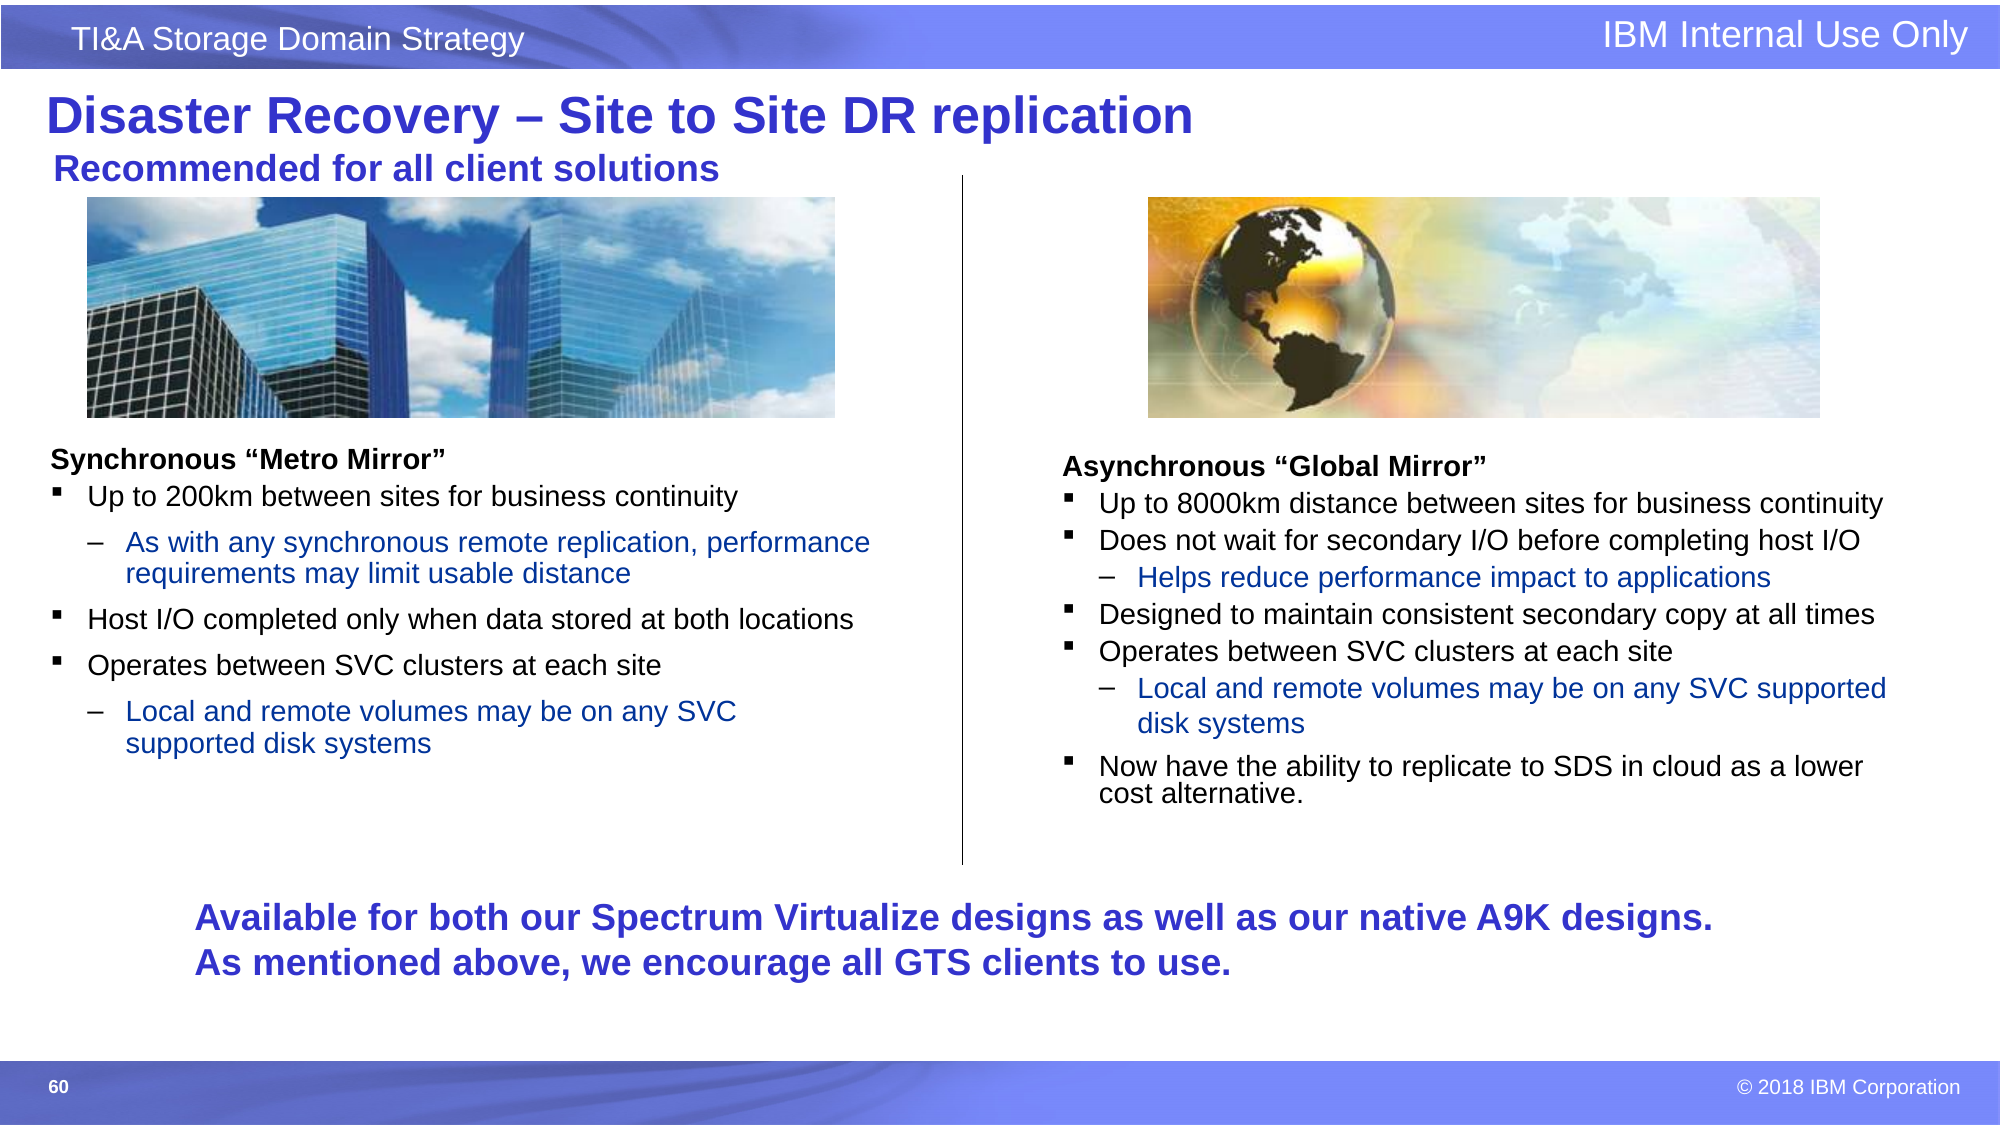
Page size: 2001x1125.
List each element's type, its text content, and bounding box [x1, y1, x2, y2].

text_box Available for both our Spectrum Virtualize designs as well as our native A9K designs. As mentioned above, we encourage all GTS clients to use. [179, 885, 1767, 991]
picture [0, 1061, 2000, 1125]
picture [1, 5, 2000, 69]
title Disaster Recovery – Site to Site DR replication Recommended for all client solutions [16, 73, 1820, 150]
list Asynchronous “Global Mirror” Up to 8000km distance between sites for business continuity Does not wait for secondary I/O before completing host I/O Helps reduce performance impact to applications Designed to maintain consistent secondary copy at all times Operates between SVC clusters at each site Local and remote volumes may be on any SVC supported disk systems Now have the ability to replicate to SDS in cloud as a lower cost alternative. [1061, 447, 1924, 1042]
list Synchronous “Metro Mirror” Up to 200km between sites for business continuity As with any synchronous remote replication, performance requirements may limit usable distance Host I/O completed only when data stored at both locations Operates between SVC clusters at each site Local and remote volumes may be on any SVC supported disk systems [49, 447, 873, 1011]
picture [87, 197, 835, 418]
picture [1147, 197, 1820, 418]
